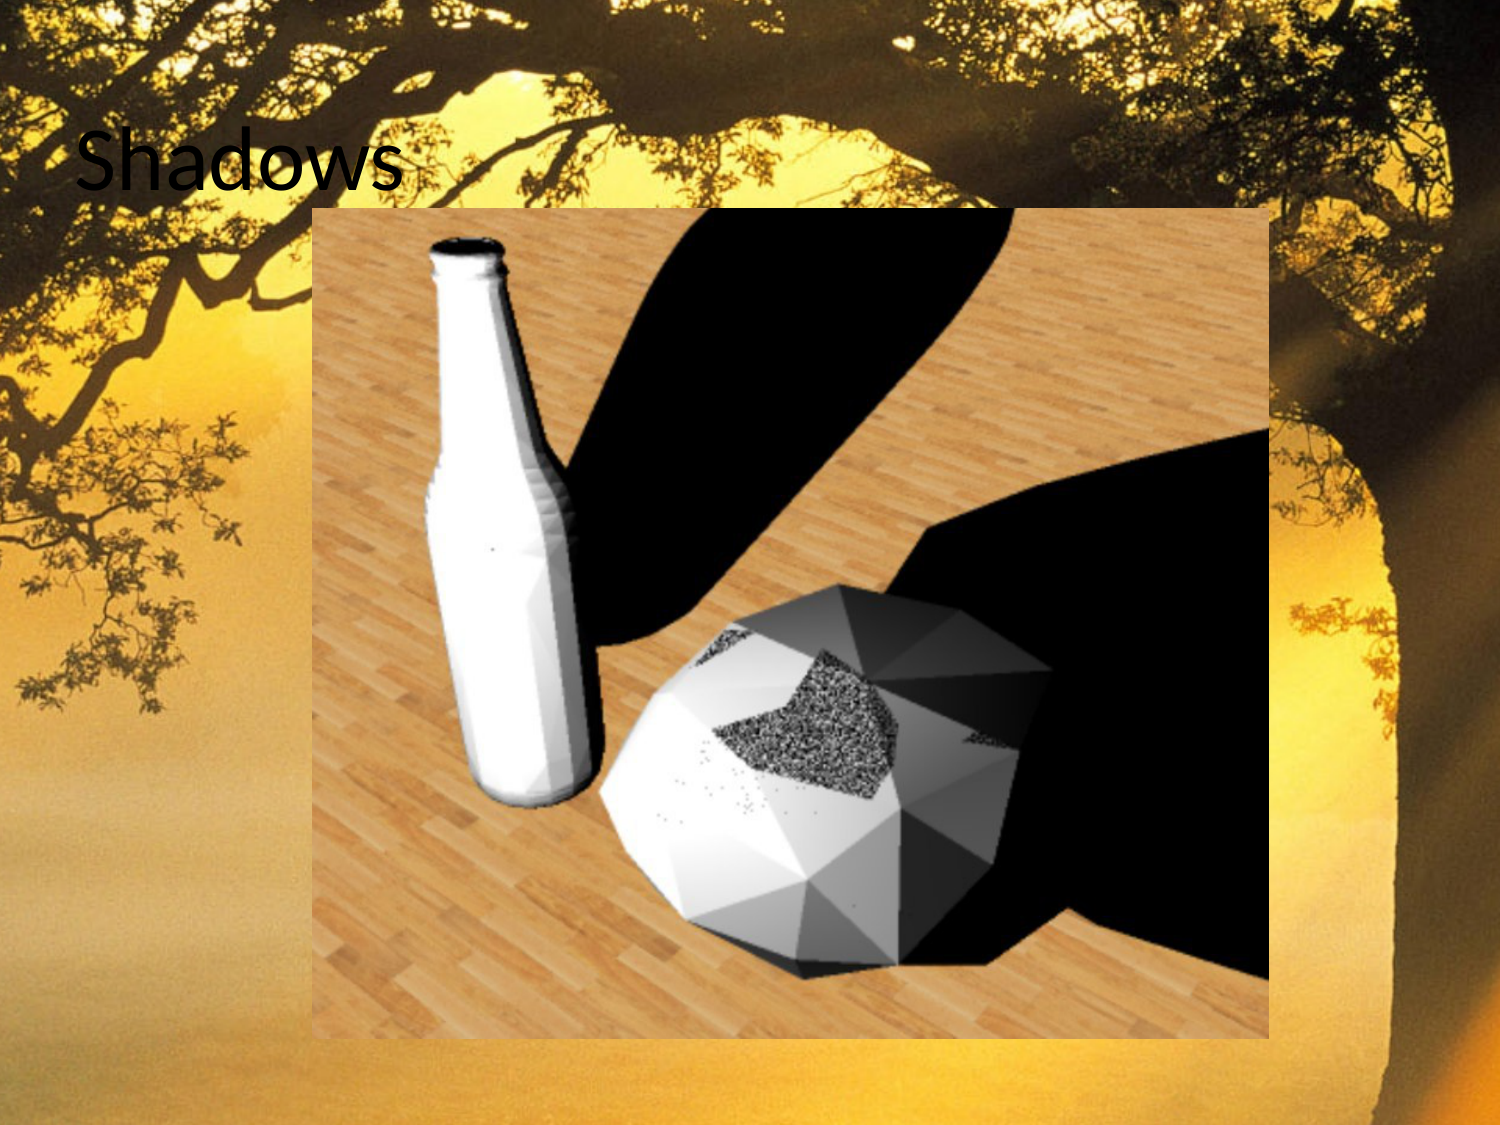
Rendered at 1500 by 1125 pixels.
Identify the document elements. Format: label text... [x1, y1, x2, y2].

text_box Shadows [60, 60, 1410, 248]
picture [0, 0, 1500, 1125]
